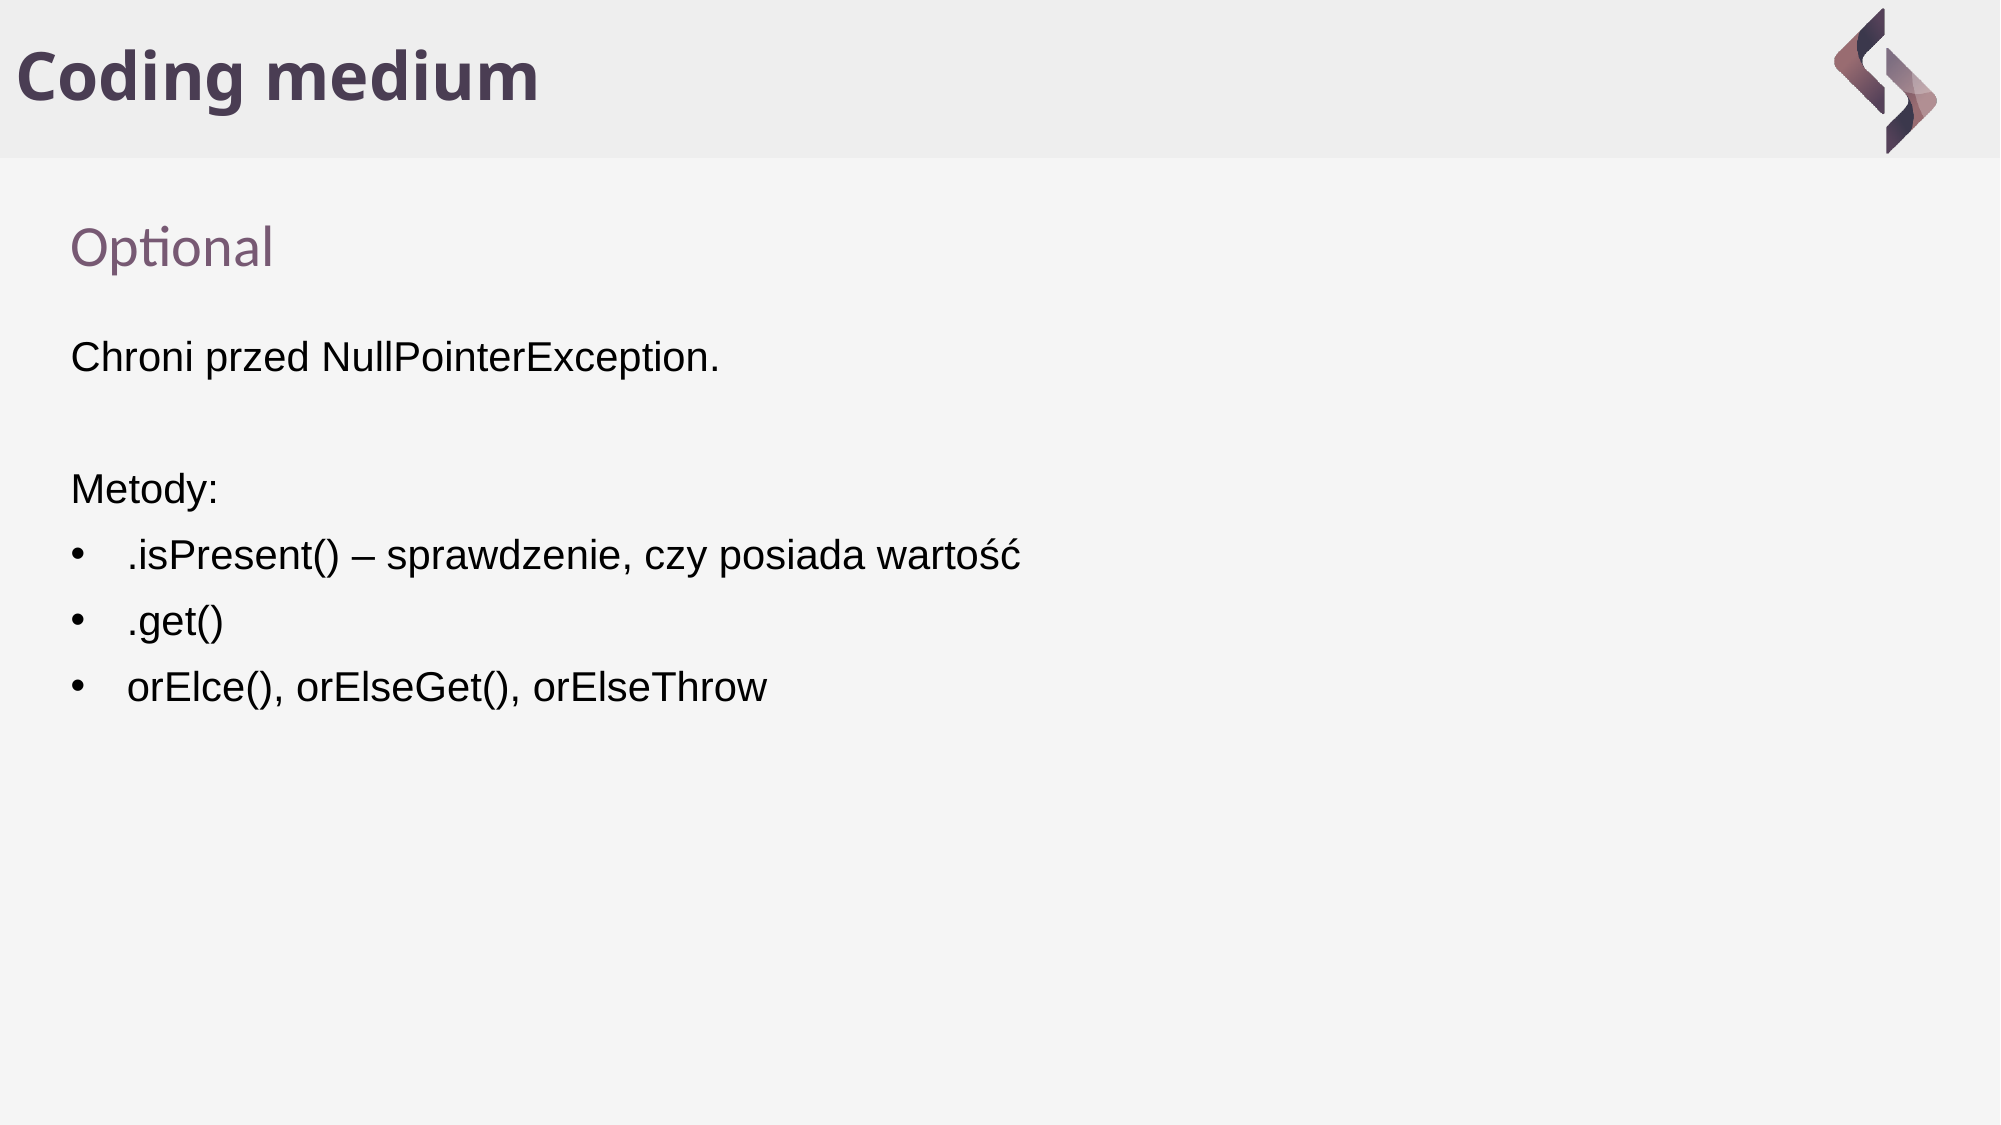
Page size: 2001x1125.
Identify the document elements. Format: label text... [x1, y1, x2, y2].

list Chroni przed NullPointerException. Metody: .isPresent() – sprawdzenie, czy posiada wartość .get() orElce(), orElseGet(), orElseThrow [55, 328, 1863, 1030]
title Coding medium [0, 0, 1788, 158]
list Optional [55, 208, 1486, 292]
picture [1787, 0, 2001, 166]
